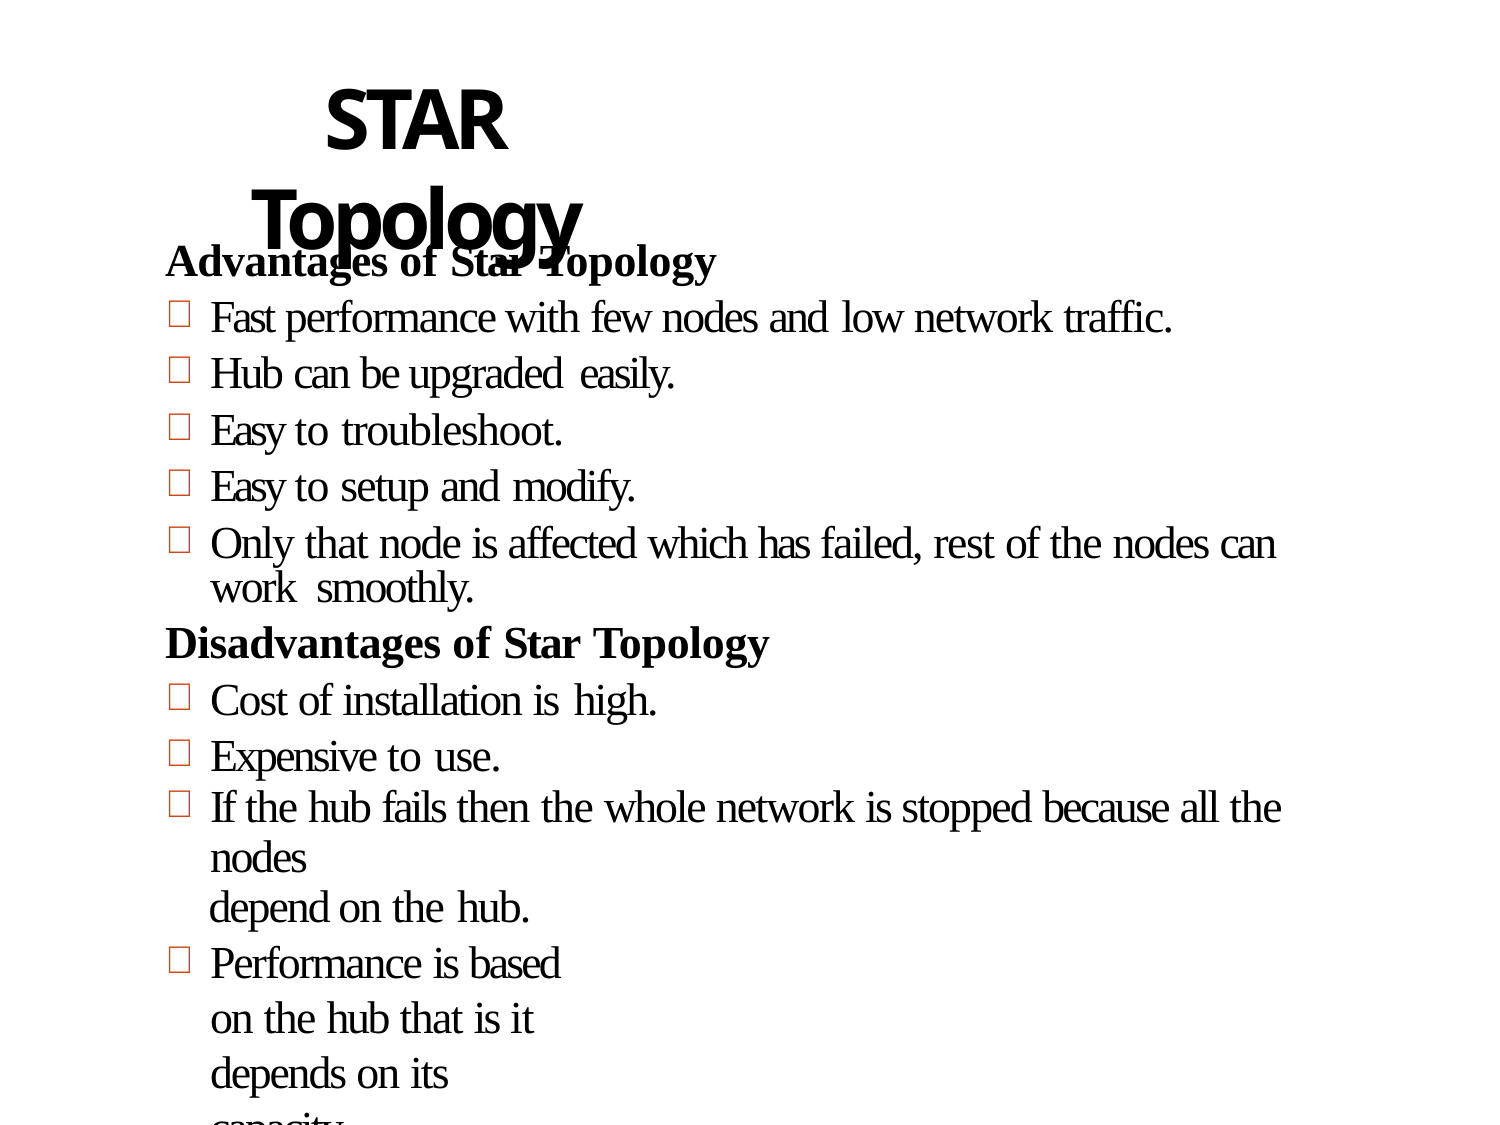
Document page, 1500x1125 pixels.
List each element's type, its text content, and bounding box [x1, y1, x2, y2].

text_box Advantages of Star Topology Fast performance with few nodes and low network traffic. Hub can be upgraded easily. Easy to troubleshoot. Easy to setup and modify. Only that node is affected which has failed, rest of the nodes can work smoothly. Disadvantages of Star Topology Cost of installation is high. Expensive to use. If the hub fails then the whole network is stopped because all the nodes depend on the hub. Performance is based on the hub that is it depends on its capacity [162, 228, 1382, 1125]
title STAR Topology [162, 64, 670, 228]
